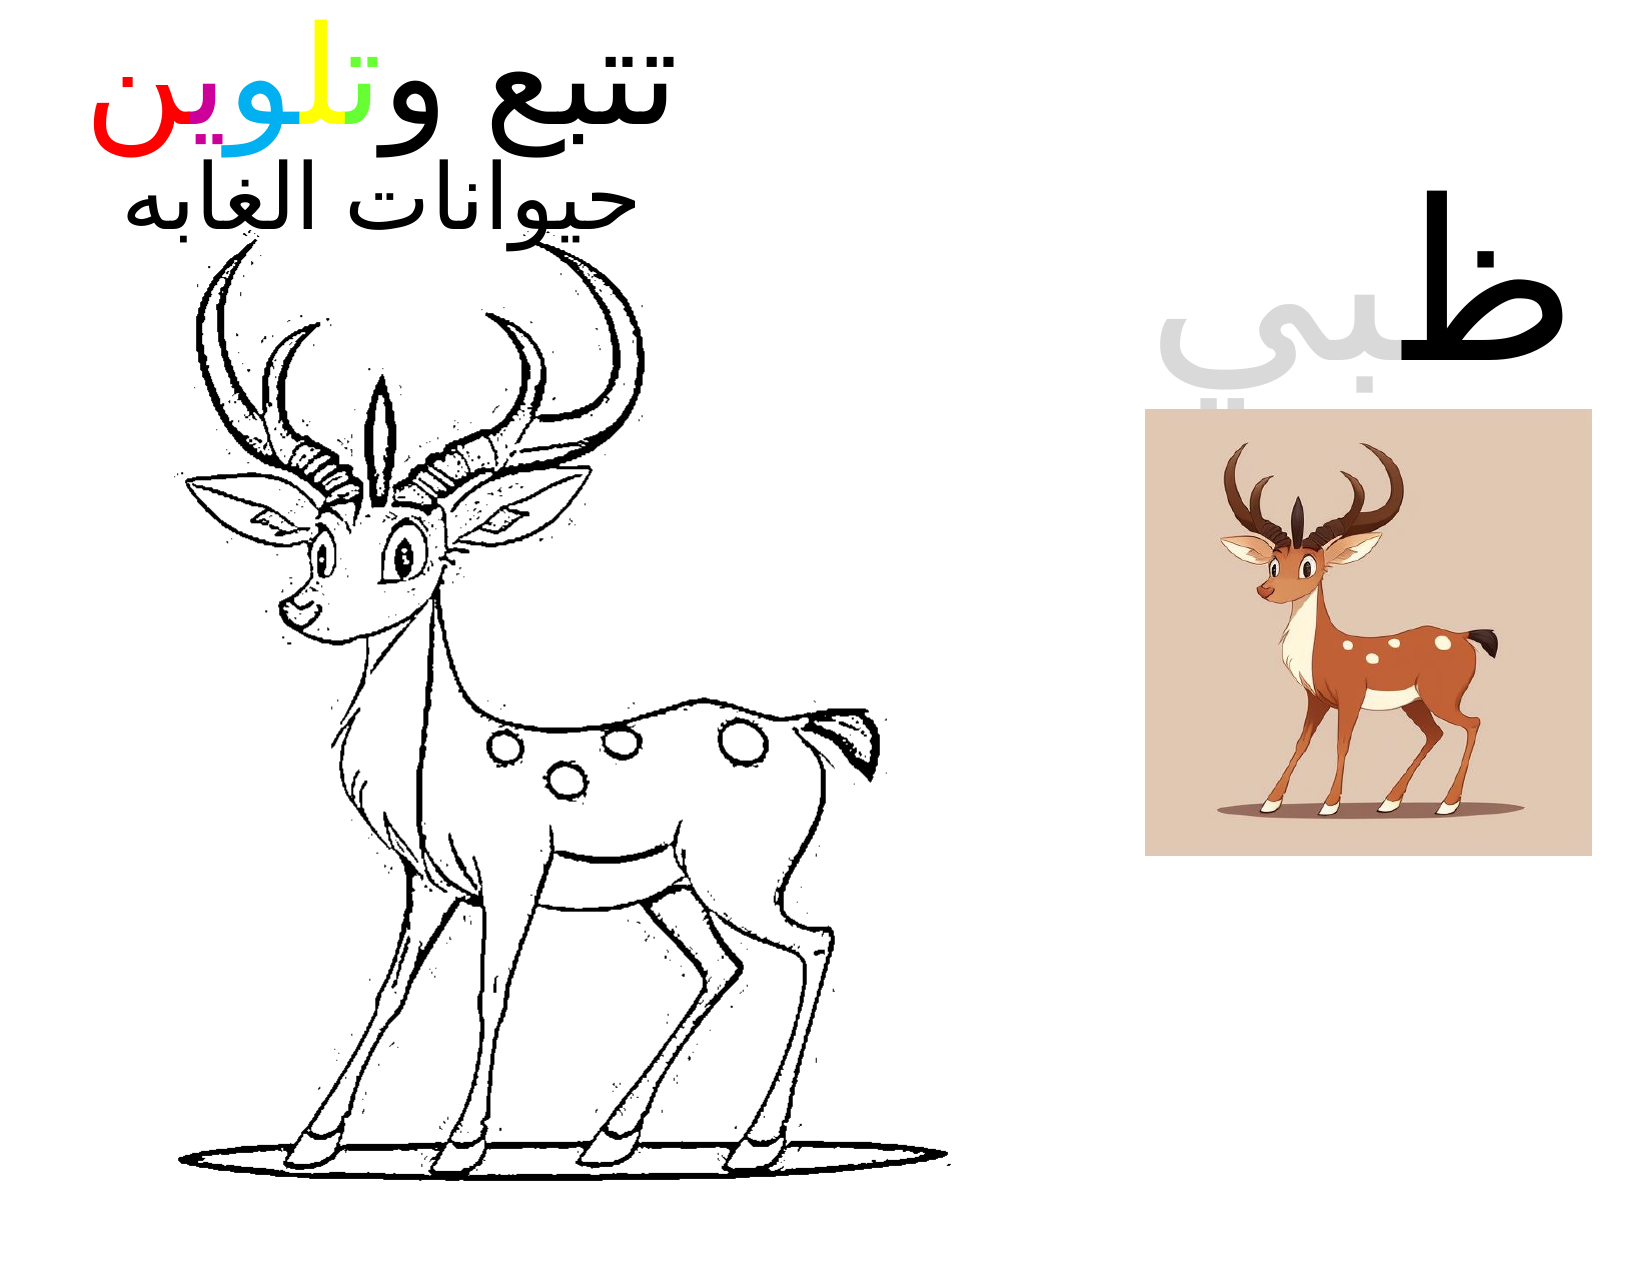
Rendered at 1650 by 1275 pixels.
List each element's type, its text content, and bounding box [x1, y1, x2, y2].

picture [0, 159, 1115, 1275]
text_box حيوانات الغابه [0, 130, 767, 159]
text_box تتبع وتلوين [0, 0, 796, 159]
picture [1145, 409, 1592, 856]
text_box ظبي [1114, 130, 1611, 413]
